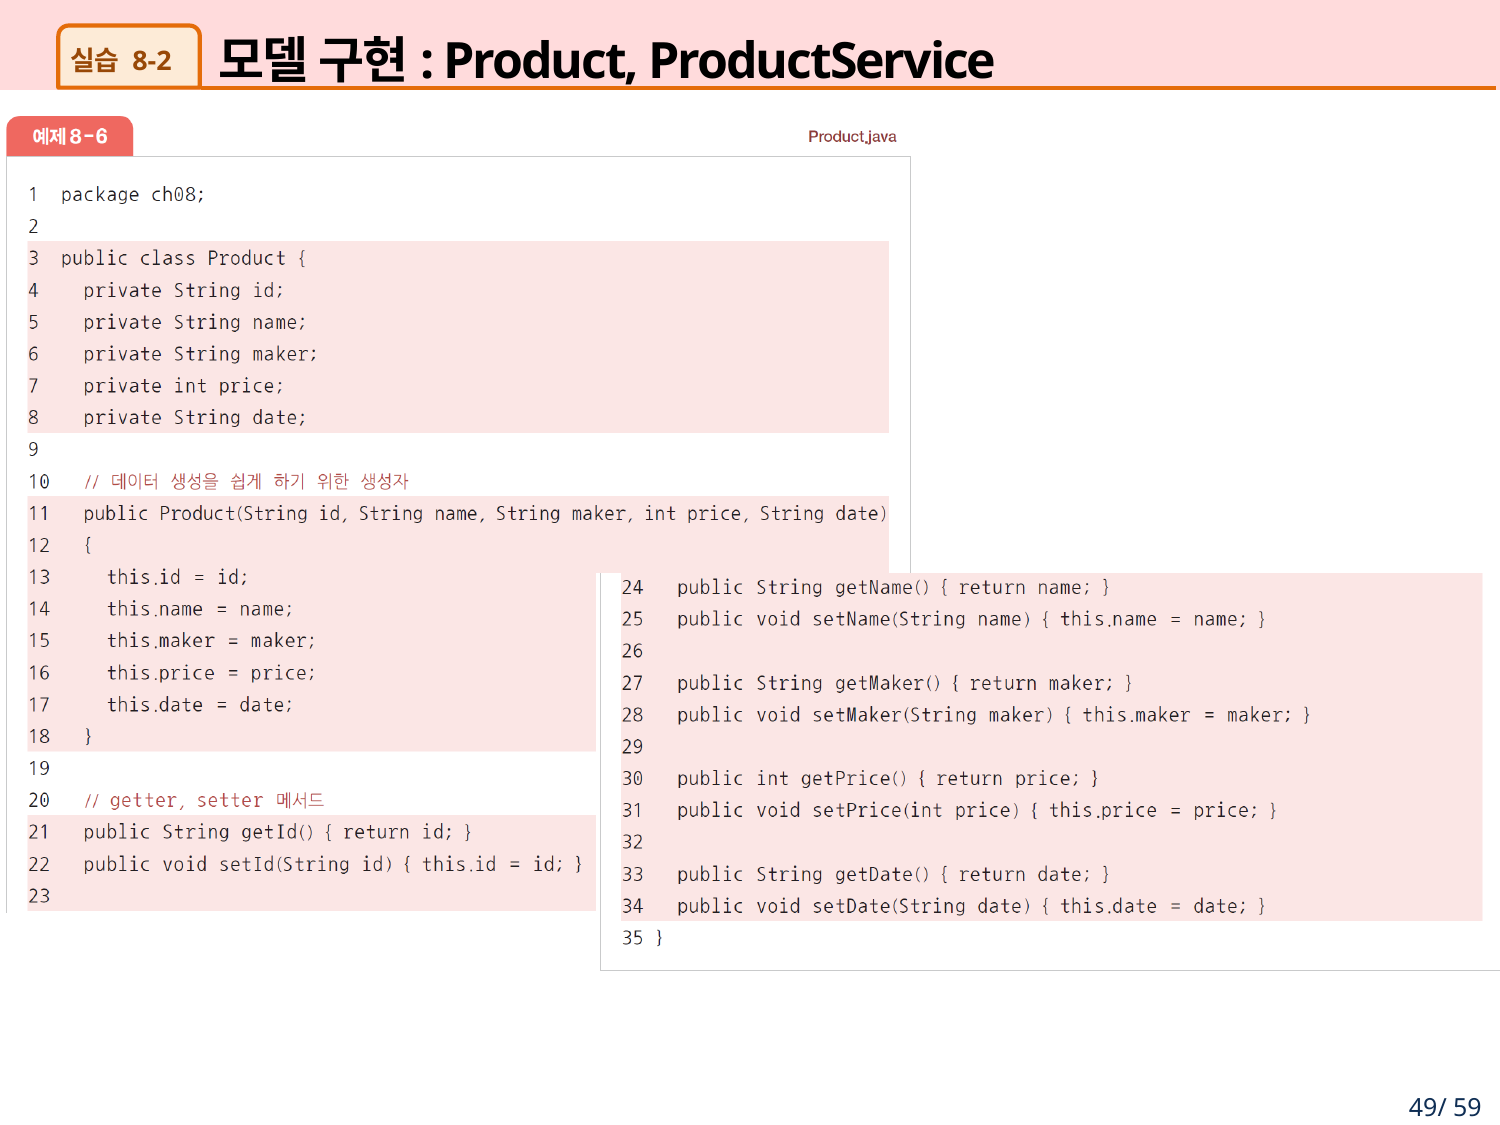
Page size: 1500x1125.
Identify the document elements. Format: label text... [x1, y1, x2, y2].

text_box 실습 8-2 [55, 35, 206, 83]
picture [2, 111, 1500, 977]
title 모델 구현: Product, ProductService [203, 19, 1365, 97]
